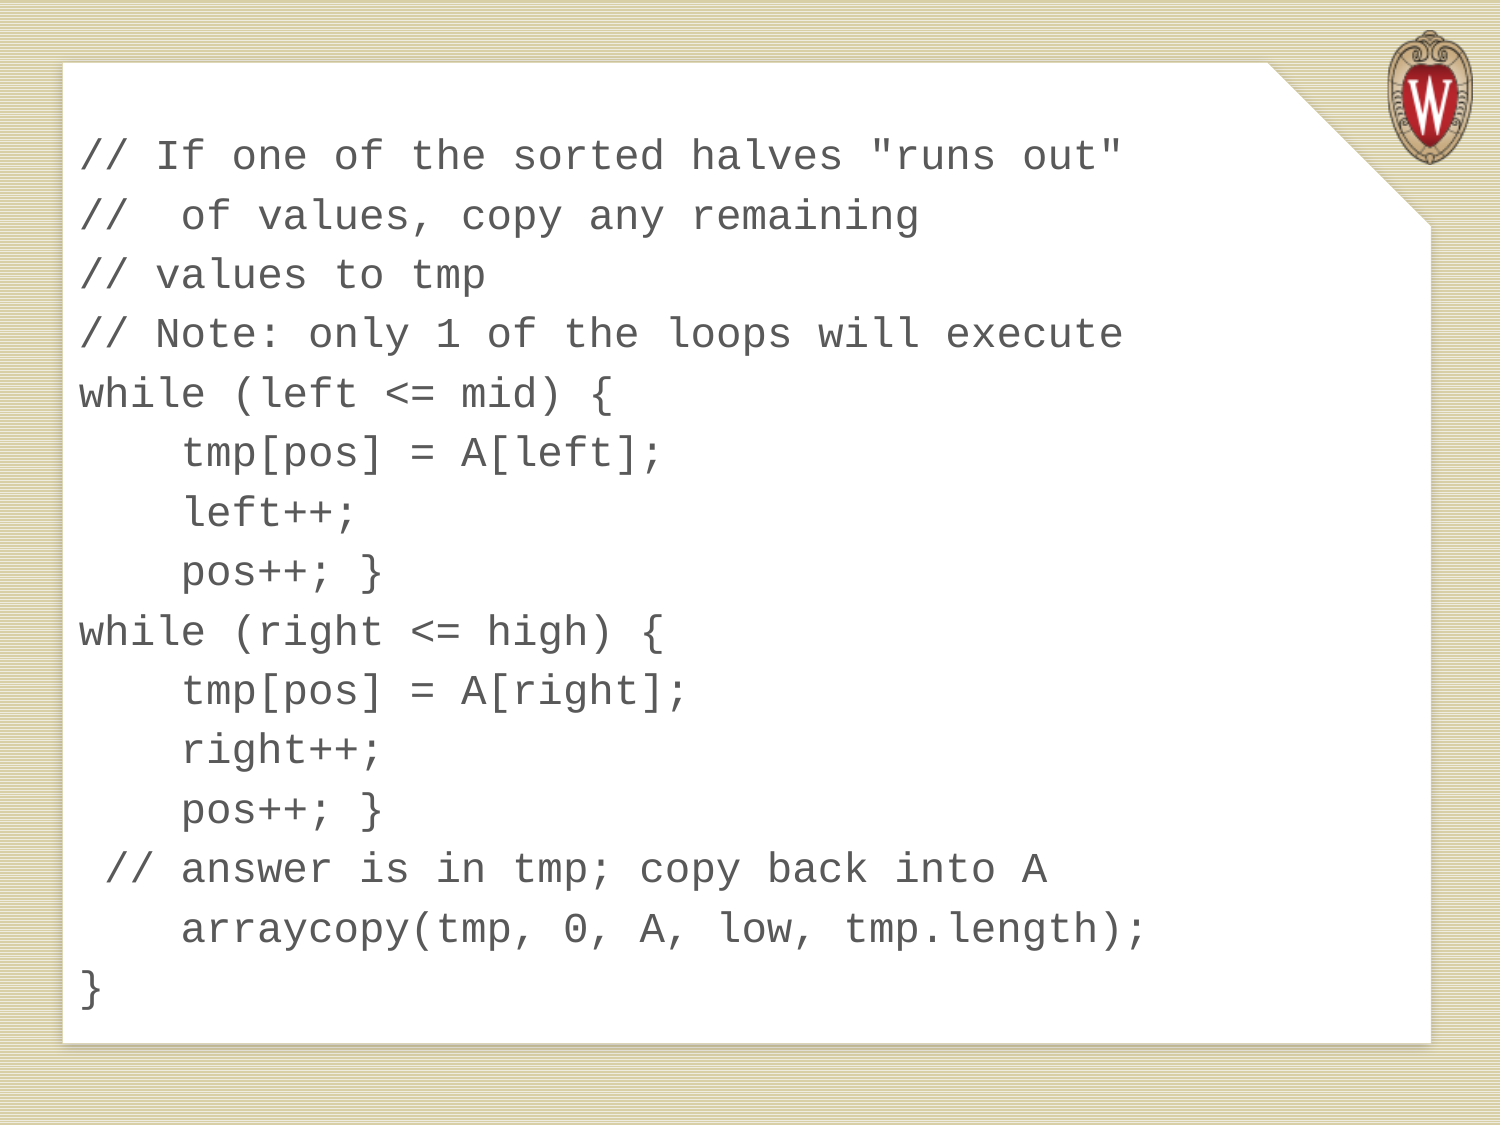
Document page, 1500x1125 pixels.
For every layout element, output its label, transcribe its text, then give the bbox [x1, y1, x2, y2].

subtitle // If one of the sorted halves "runs out" // of values, copy any remaining // values to tmp // Note: only 1 of the loops will execute while (left <= mid) { tmp[pos] = A[left]; left++; pos++; } while (right <= high) { tmp[pos] = A[right]; right++; pos++; } // answer is in tmp; copy back into A arraycopy(tmp, 0, A, low, tmp.length); } [78, 127, 1424, 1019]
